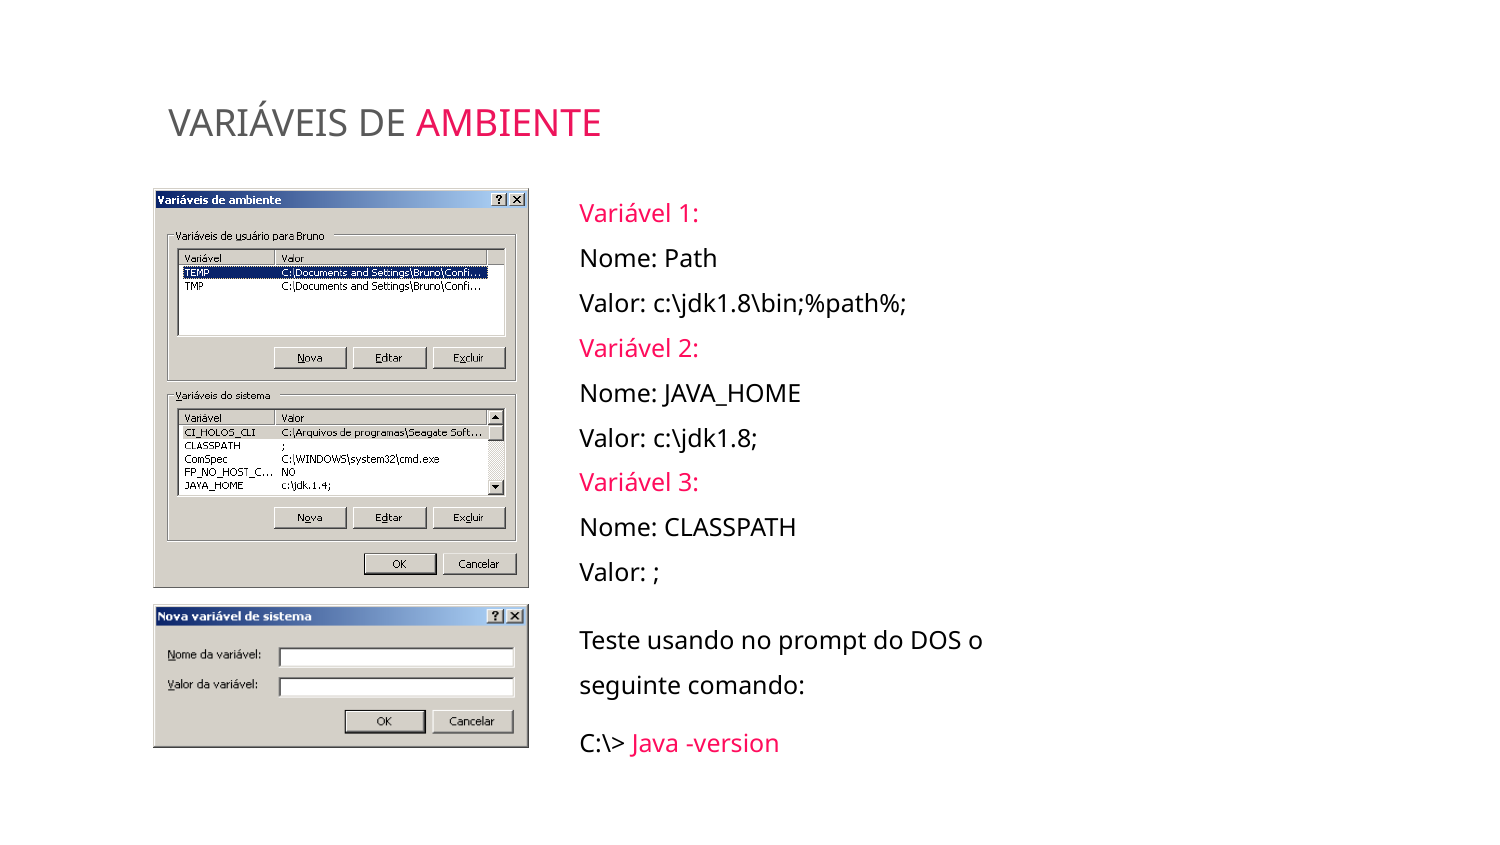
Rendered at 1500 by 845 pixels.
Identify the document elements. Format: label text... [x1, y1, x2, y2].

picture [153, 188, 529, 588]
text_box Teste usando no prompt do DOS o seguinte comando: C:\> Java -version [564, 602, 1095, 765]
text_box Variável 1: Nome: Path Valor: c:\jdk1.8\bin;%path%; Variável 2: Nome: JAVA_HOME Valor: c:\jdk1.8; Variável 3: Nome: CLASSPATH Valor: ; [564, 175, 1019, 594]
text_box VARIÁVEIS DE AMBIENTE [153, 91, 1347, 151]
picture [153, 603, 529, 748]
